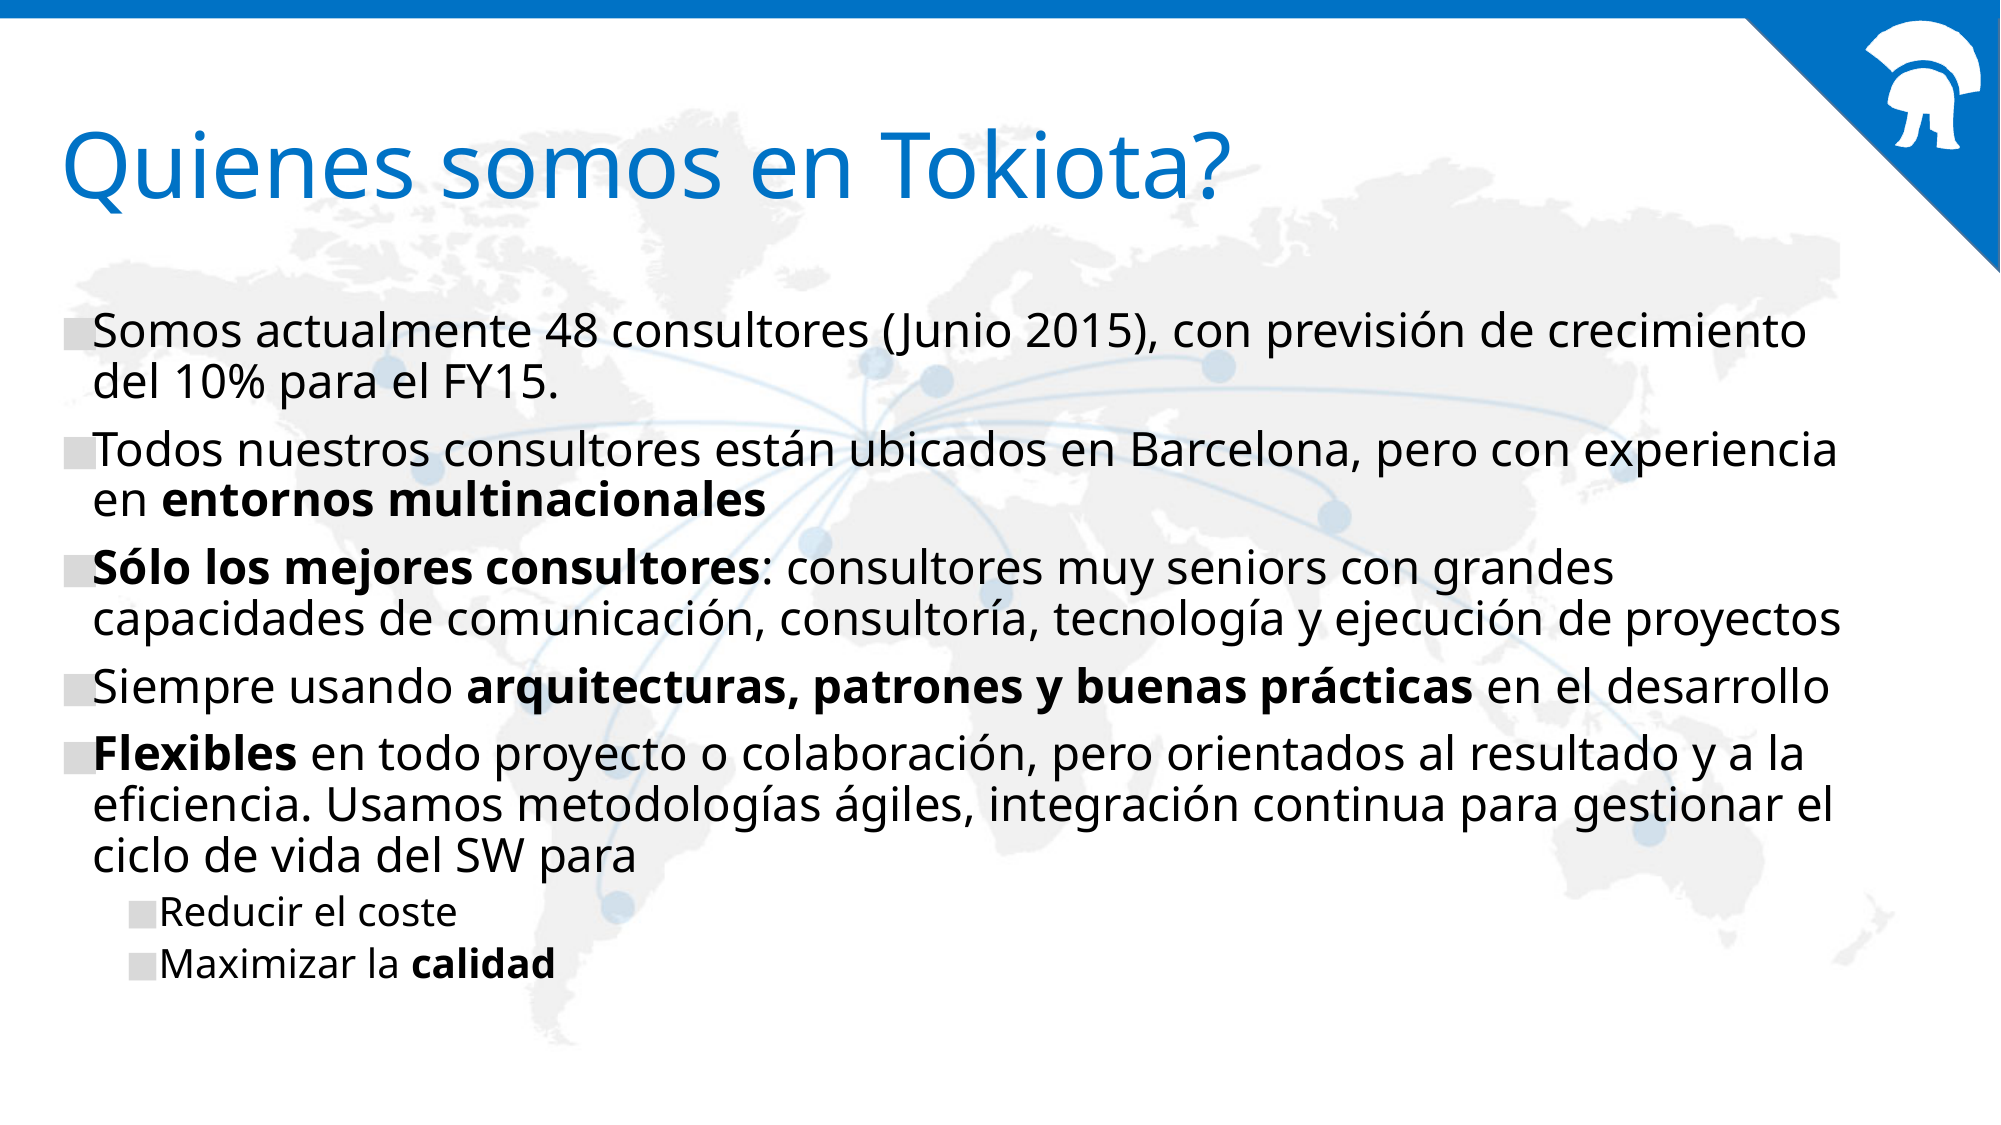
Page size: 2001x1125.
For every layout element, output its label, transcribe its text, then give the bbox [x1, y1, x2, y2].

list Somos actualmente 48 consultores (Junio 2015), con previsión de crecimiento del 10% para el FY15. Todos nuestros consultores están ubicados en Barcelona, pero con experiencia en entornos multinacionales Sólo los mejores consultores: consultores muy seniors con grandes capacidades de comunicación, consultoría, tecnología y ejecución de proyectos Siempre usando arquitecturas, patrones y buenas prácticas en el desarrollo Flexibles en todo proyecto o colaboración, pero orientados al resultado y a la eficiencia. Usamos metodologías ágiles, integración continua para gestionar el ciclo de vida del SW para Reducir el coste Maximizar la calidad [45, 299, 1863, 1014]
picture [0, 0, 2001, 1125]
title Quienes somos en Tokiota? [45, 59, 1863, 278]
